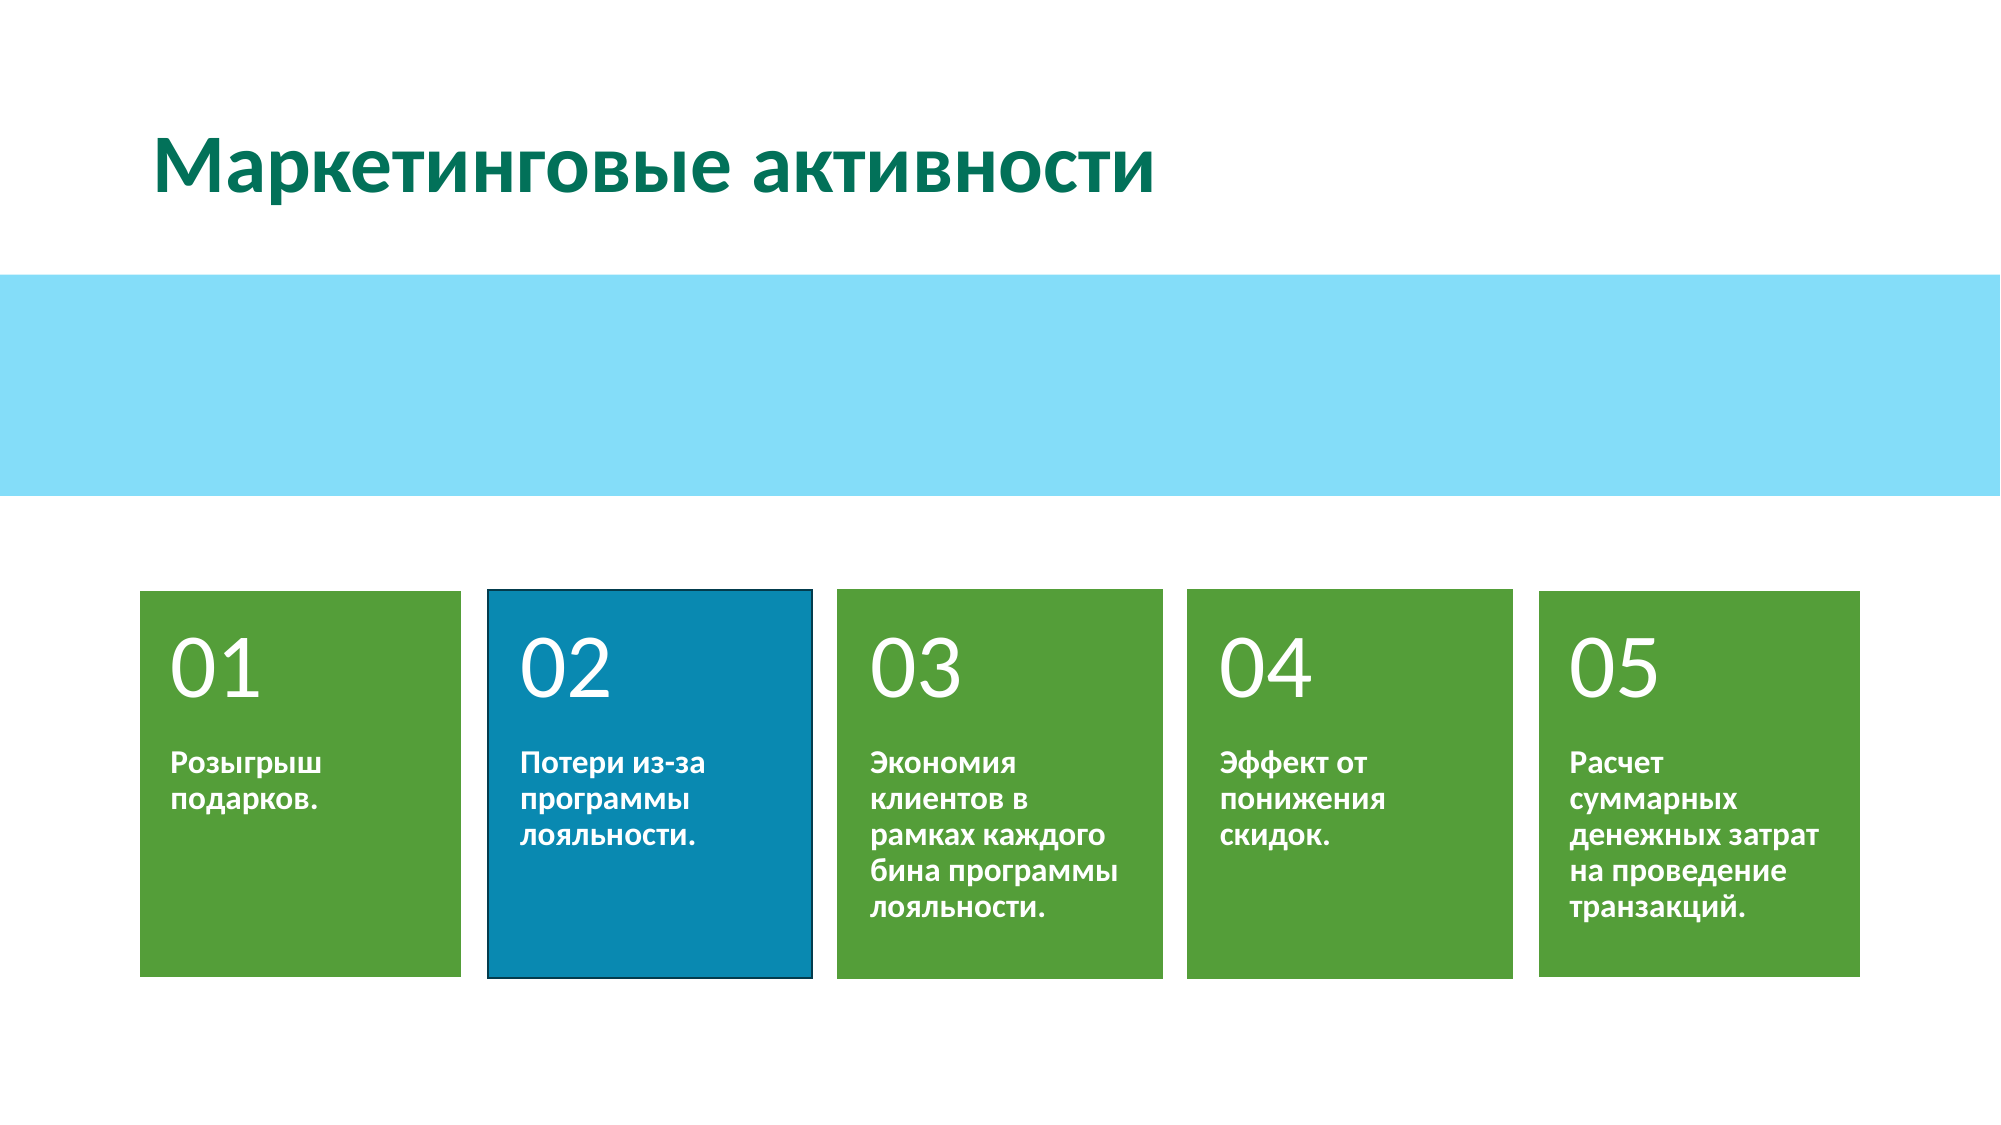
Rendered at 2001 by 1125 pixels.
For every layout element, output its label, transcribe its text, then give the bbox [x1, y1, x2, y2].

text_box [137, 540, 1863, 1028]
title Маркетинговые активности [137, 112, 1863, 330]
